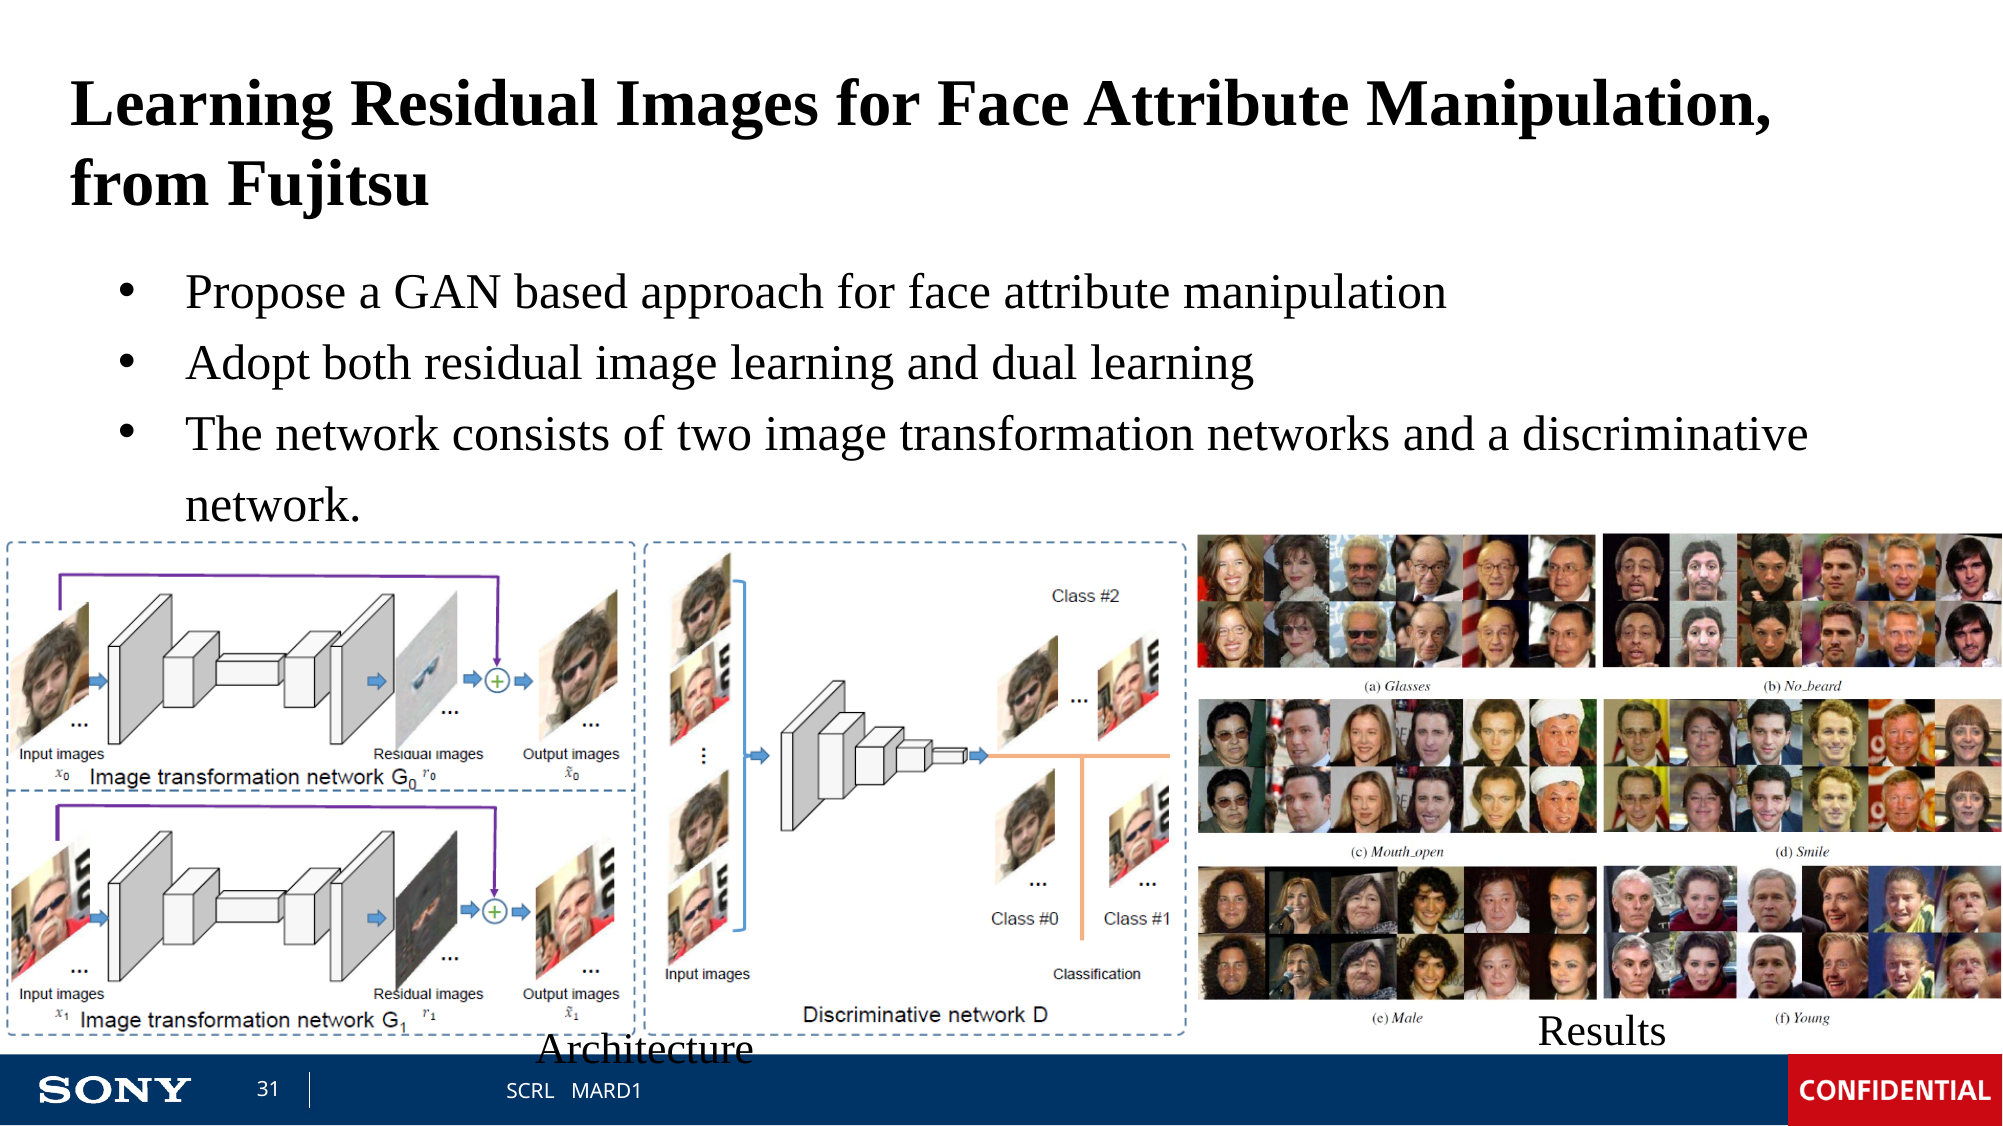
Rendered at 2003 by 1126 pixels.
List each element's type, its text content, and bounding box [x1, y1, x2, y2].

picture [29, 1069, 202, 1113]
picture [1194, 530, 2002, 1026]
list Propose a GAN based approach for face attribute manipulation Adopt both residual image learning and dual learning The network consists of two image transformation networks and a discriminative network. [118, 177, 1884, 535]
text_box Results [1483, 1034, 1721, 1062]
title Learning Residual Images for Face Attribute Manipulation, from Fujitsu [70, 59, 1931, 148]
picture [0, 537, 1193, 1042]
footer SCRL MARD1 [491, 1070, 1301, 1106]
picture [1788, 1054, 2003, 1126]
text_box Architecture [151, 1051, 1139, 1080]
